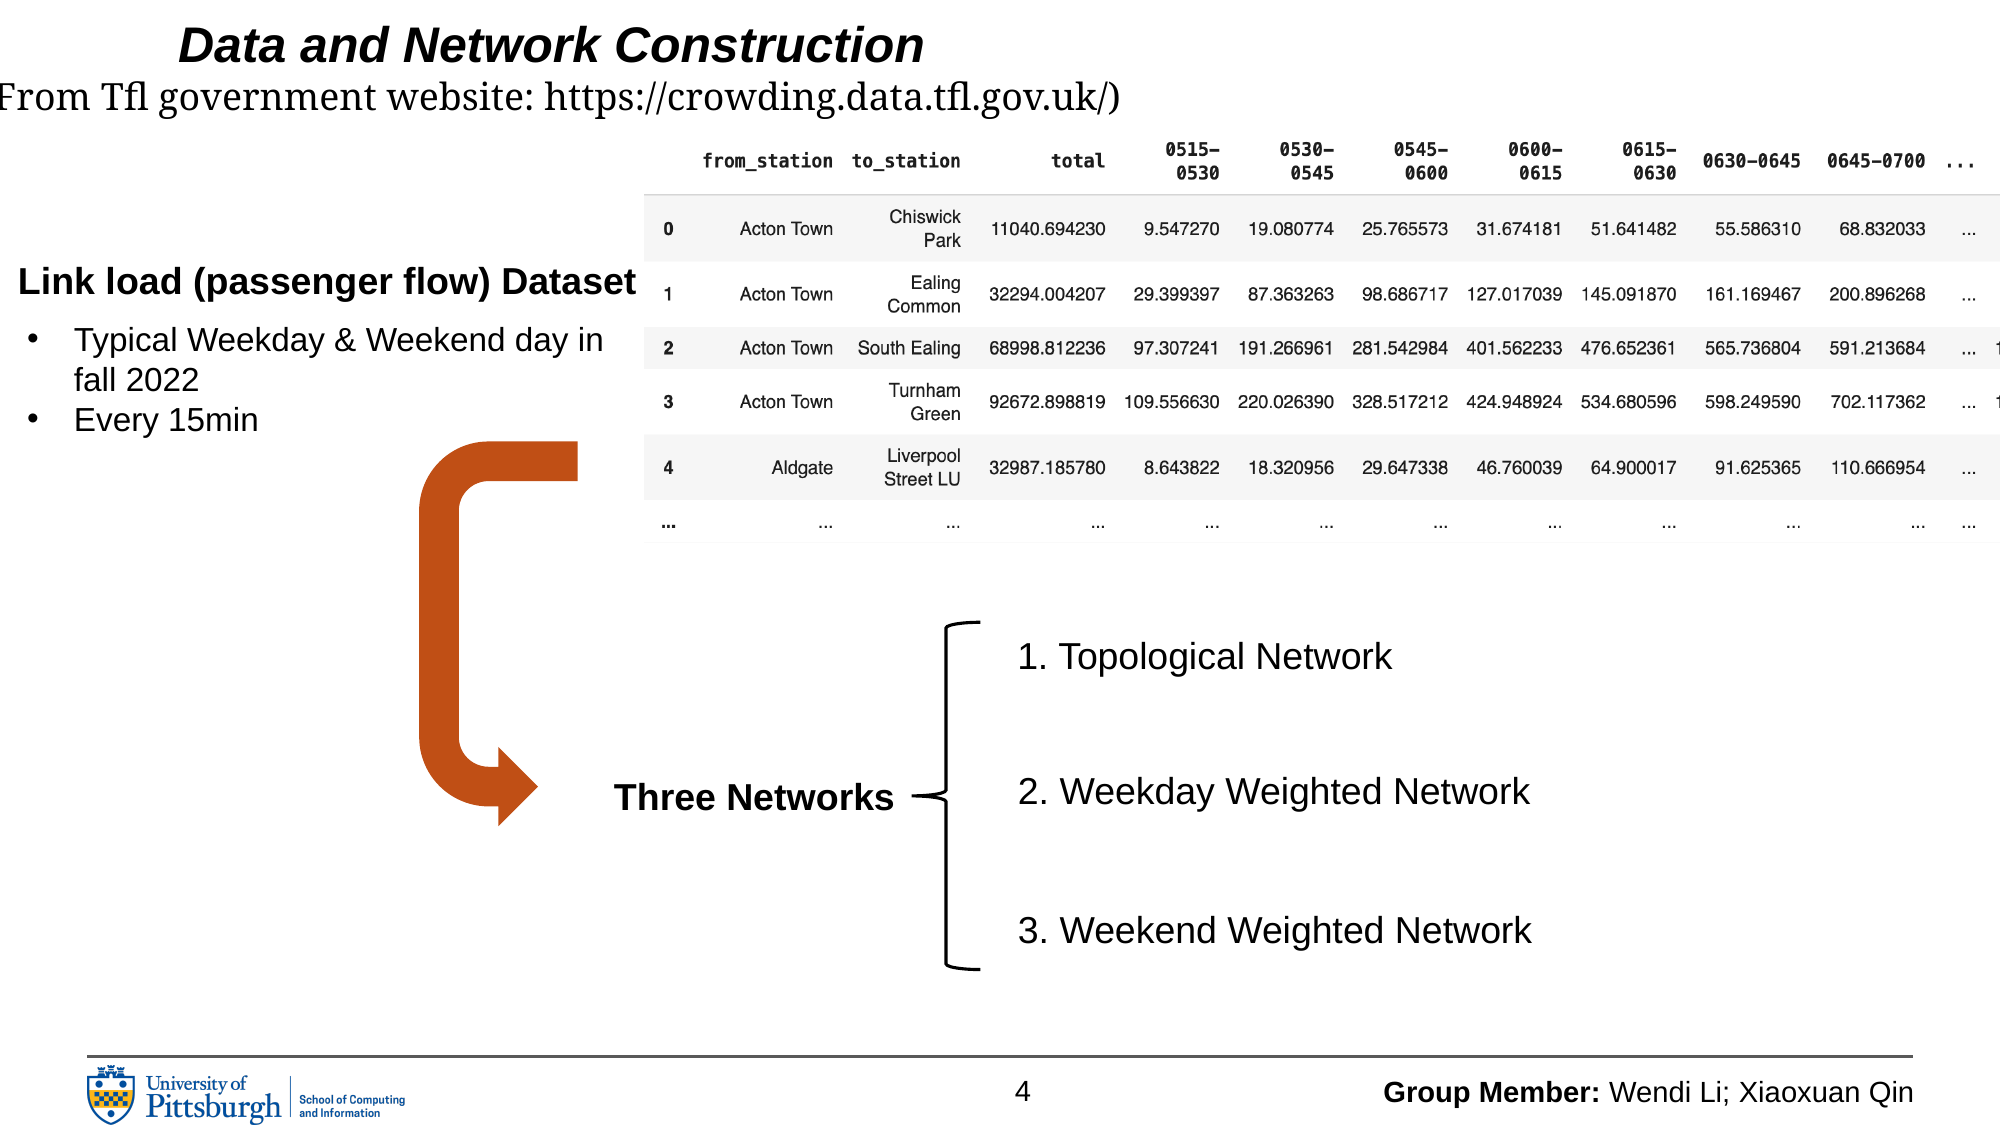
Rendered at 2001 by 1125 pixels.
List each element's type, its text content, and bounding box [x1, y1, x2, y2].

text_box [911, 620, 981, 972]
text_box Link load (passenger flow) Dataset [3, 250, 643, 310]
picture [643, 126, 2000, 543]
text_box Data and Network Construction (From Tfl government website: https://crowding.data.tfl.gov.uk/) [0, 5, 1245, 126]
text_box 1. Topological Network [1002, 624, 1408, 685]
text_box Three Networks [599, 765, 910, 826]
text_box [417, 439, 580, 831]
slide_number 4 [999, 1065, 1450, 1125]
text_box Typical Weekday & Weekend day in fall 2022 Every 15min [12, 310, 643, 446]
text_box 3. Weekend Weighted Network [1003, 898, 1548, 958]
picture [87, 1065, 423, 1125]
text_box 2. Weekday Weighted Network [1003, 759, 1556, 820]
